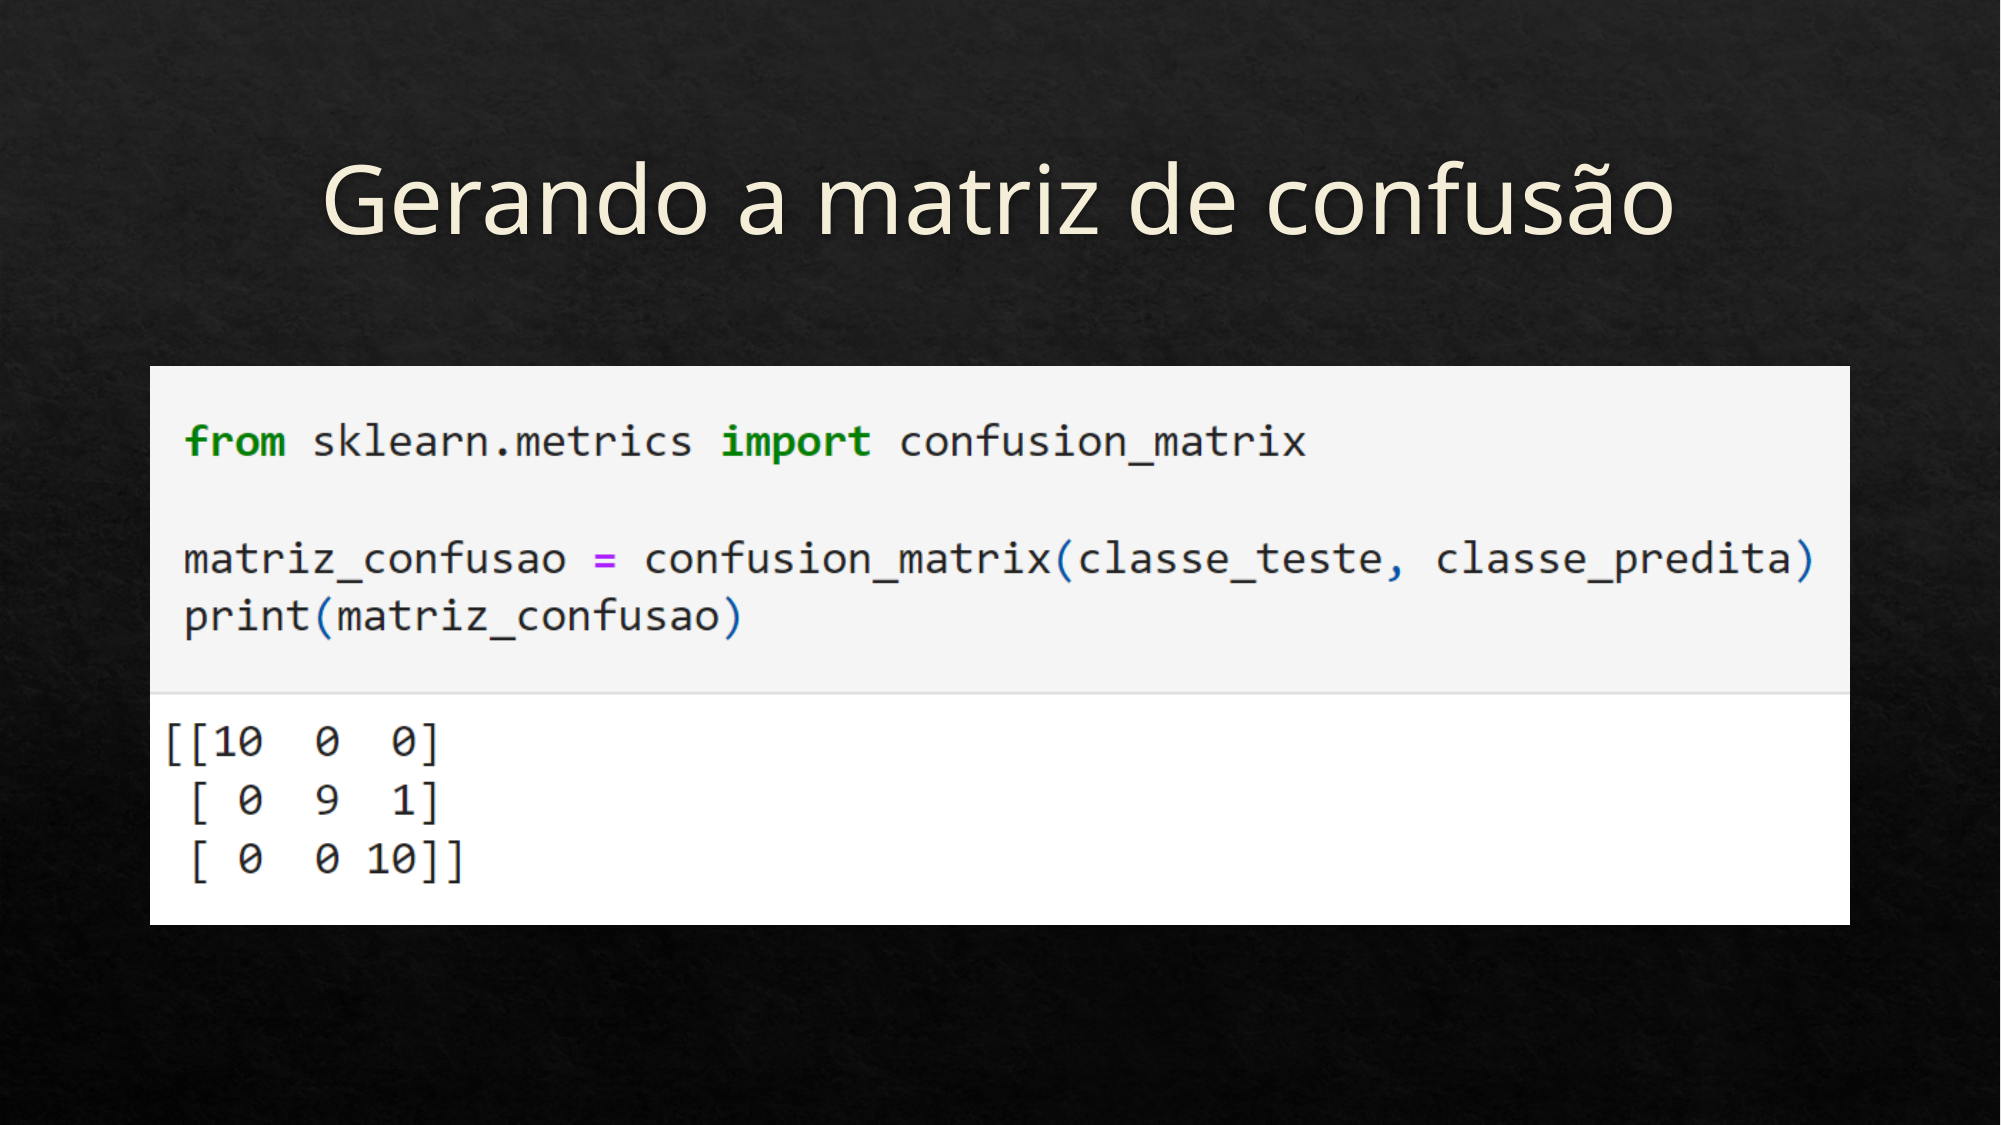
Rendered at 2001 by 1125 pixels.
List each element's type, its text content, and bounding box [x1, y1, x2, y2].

title Gerando a matriz de confusão [149, 99, 1849, 307]
picture [0, 0, 2001, 1125]
